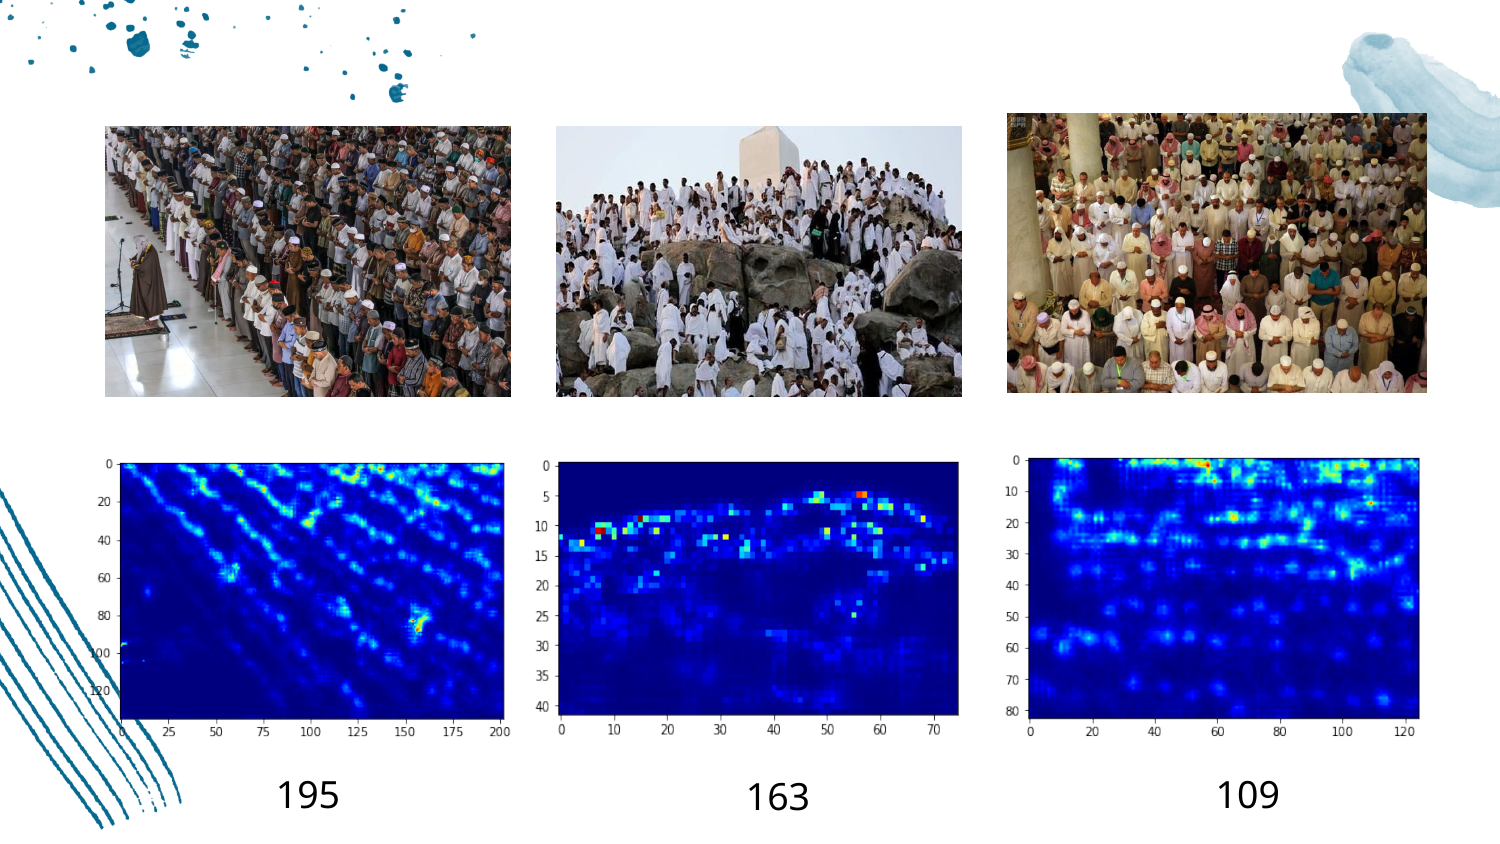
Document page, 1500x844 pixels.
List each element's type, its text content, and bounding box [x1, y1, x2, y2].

text_box 195 [173, 764, 444, 824]
picture [526, 450, 965, 747]
picture [0, 687, 99, 827]
text_box 163 [642, 765, 914, 825]
picture [1006, 0, 1500, 393]
picture [995, 447, 1427, 747]
text_box 109 [1112, 764, 1383, 824]
picture [556, 126, 962, 397]
picture [0, 126, 520, 844]
picture [0, 0, 475, 102]
